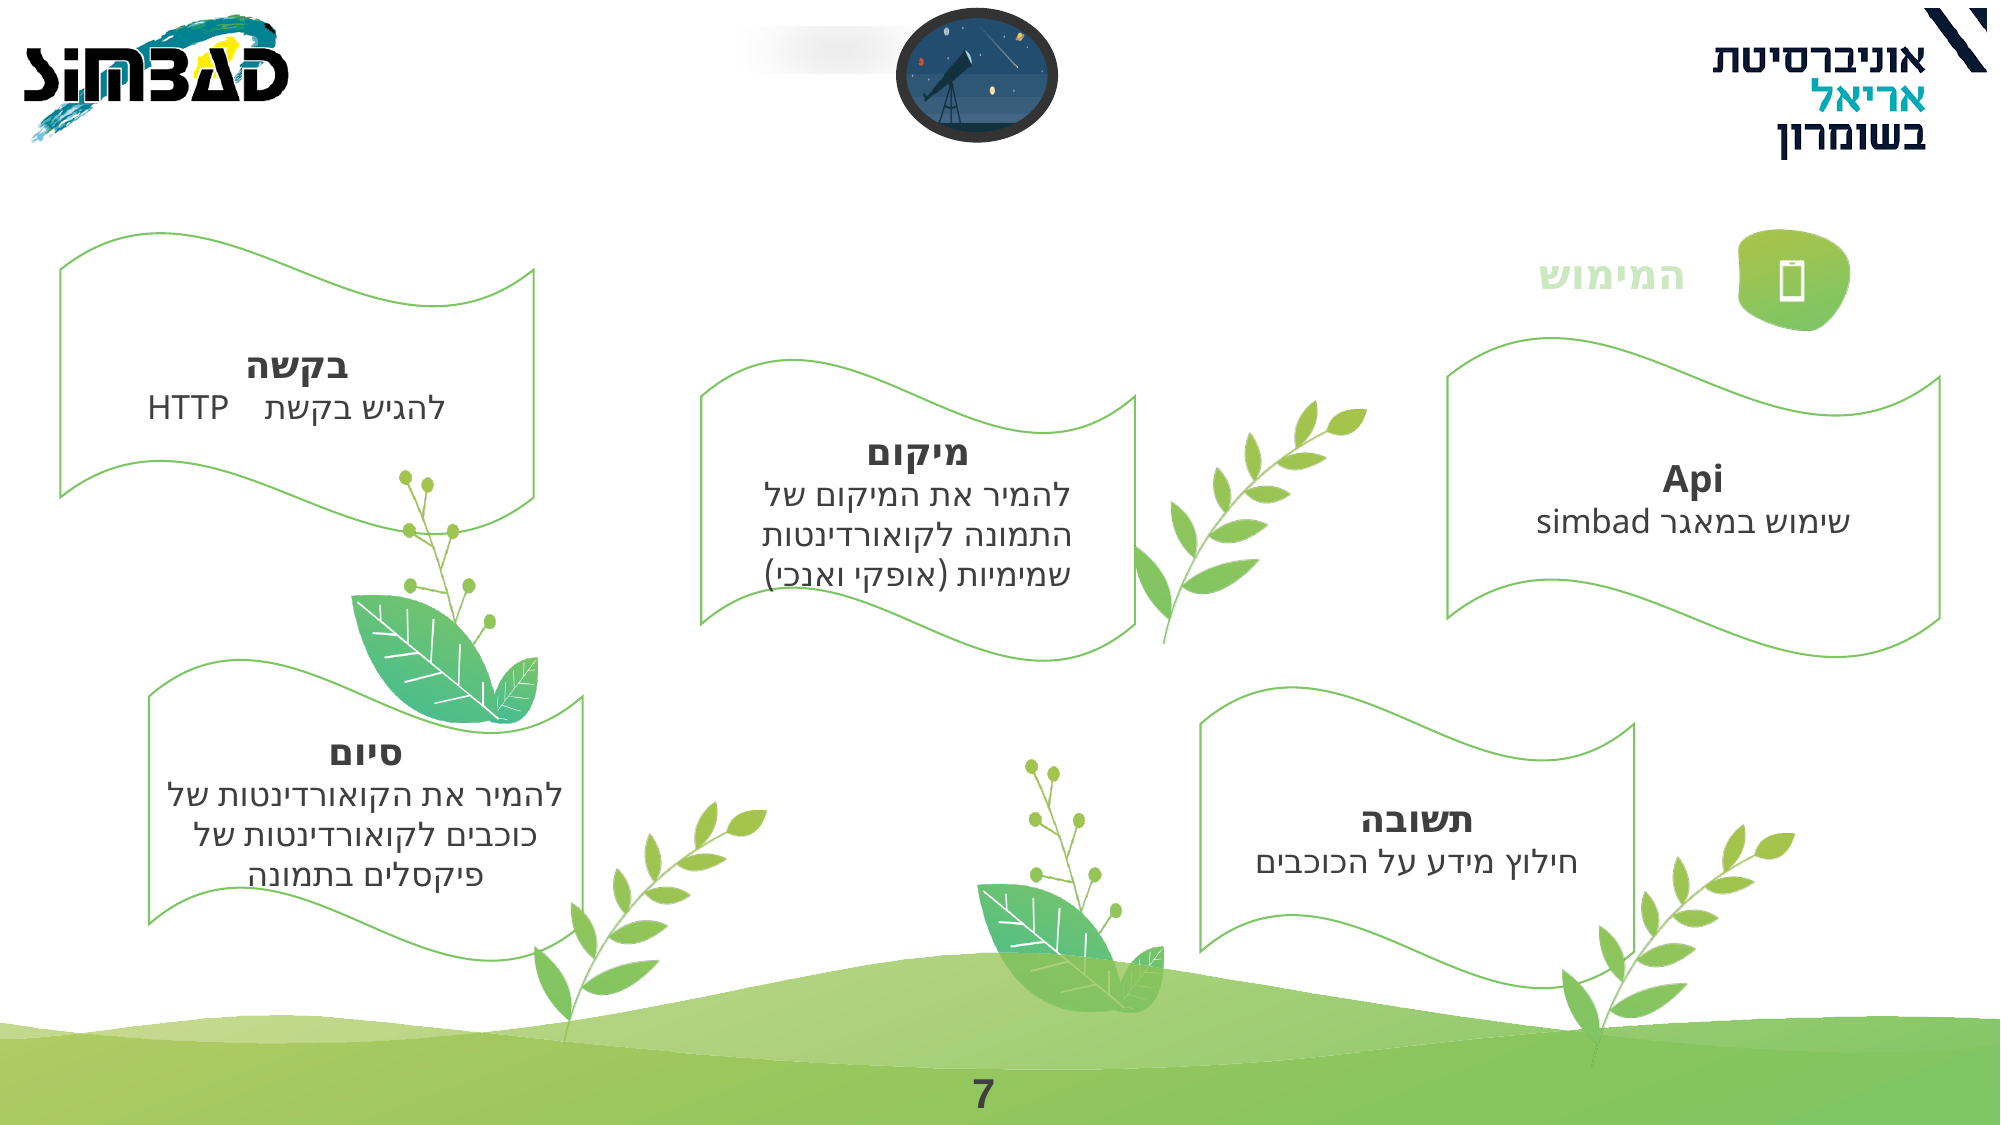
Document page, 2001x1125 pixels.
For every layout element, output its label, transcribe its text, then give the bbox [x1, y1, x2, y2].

picture [1134, 400, 1367, 644]
picture [1738, 229, 1851, 332]
picture [1562, 824, 1795, 1068]
picture [534, 801, 767, 928]
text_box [0, 928, 2000, 1125]
picture [351, 470, 538, 724]
text_box המימוש [1851, 240, 1859, 306]
text_box סיום להמיר את הקואורדינטות של כוכבים לקואורדינטות של פיקסלים בתמונה [147, 658, 584, 928]
picture [1713, 8, 1987, 160]
text_box המימוש [1366, 240, 1738, 306]
text_box מיקום להמיר את המיקום של התמונה לקואורדינטות שמימיות (אופקי ואנכי) [700, 358, 1136, 662]
text_box Api שימוש במאגר simbad [1446, 337, 1941, 659]
picture [19, 11, 293, 146]
picture [901, 12, 1053, 138]
picture [977, 759, 1164, 928]
text_box תשובה חילוץ מידע על הכוכבים [1199, 686, 1636, 928]
text_box בקשה להגיש בקשת HTTP [59, 232, 535, 520]
